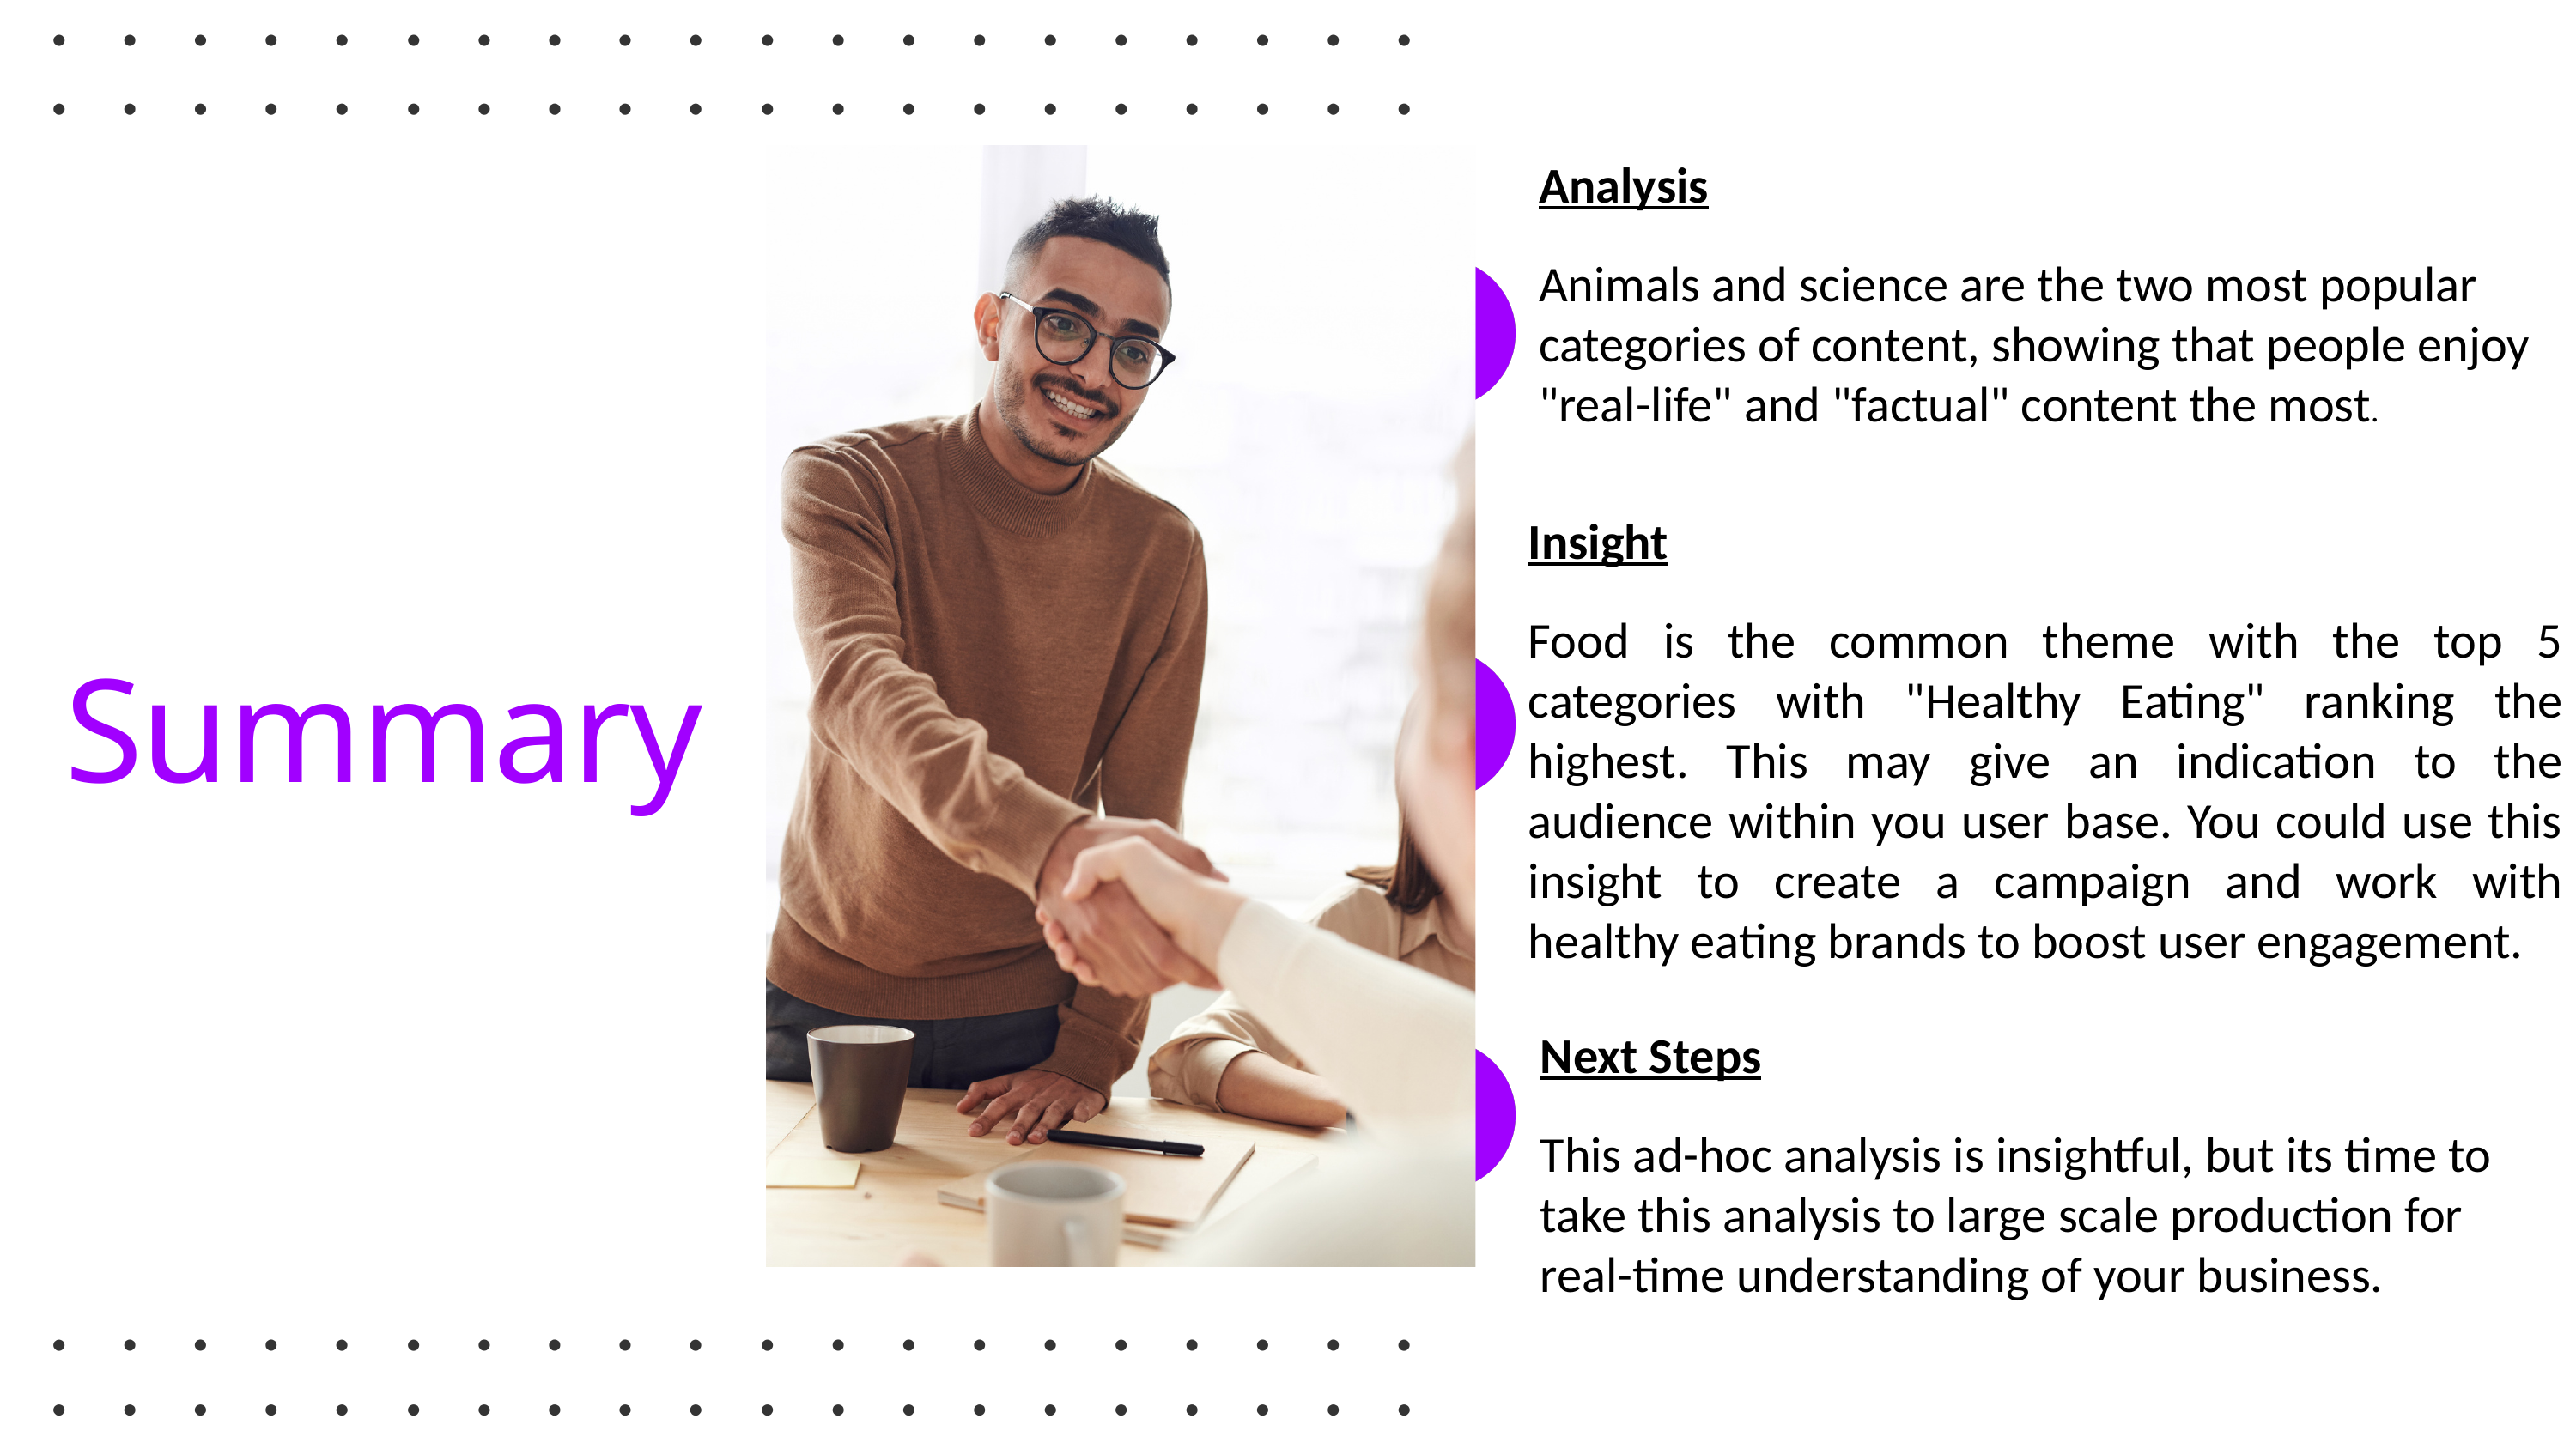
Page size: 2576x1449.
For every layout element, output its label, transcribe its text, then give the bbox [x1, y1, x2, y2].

text_box Insight Food is the common theme with the top 5 categories with "Healthy Eating" ranking the highest. This may give an indication to the audience within you user base. You could use this insight to create a campaign and work with healthy eating brands to boost user engagement. [1516, 502, 2576, 975]
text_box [46, 0, 1414, 118]
text_box Next Steps This ad-hoc analysis is insightful, but its time to take this analysis to large scale production for real-time understanding of your business. [1527, 1016, 2576, 1309]
text_box Analysis Animals and science are the two most popular categories of content, showing that people enjoy "real-life" and "factual" content the most. [1526, 146, 2567, 439]
picture [766, 145, 1562, 1267]
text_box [46, 1335, 1414, 1449]
text_box Summary [64, 639, 727, 811]
